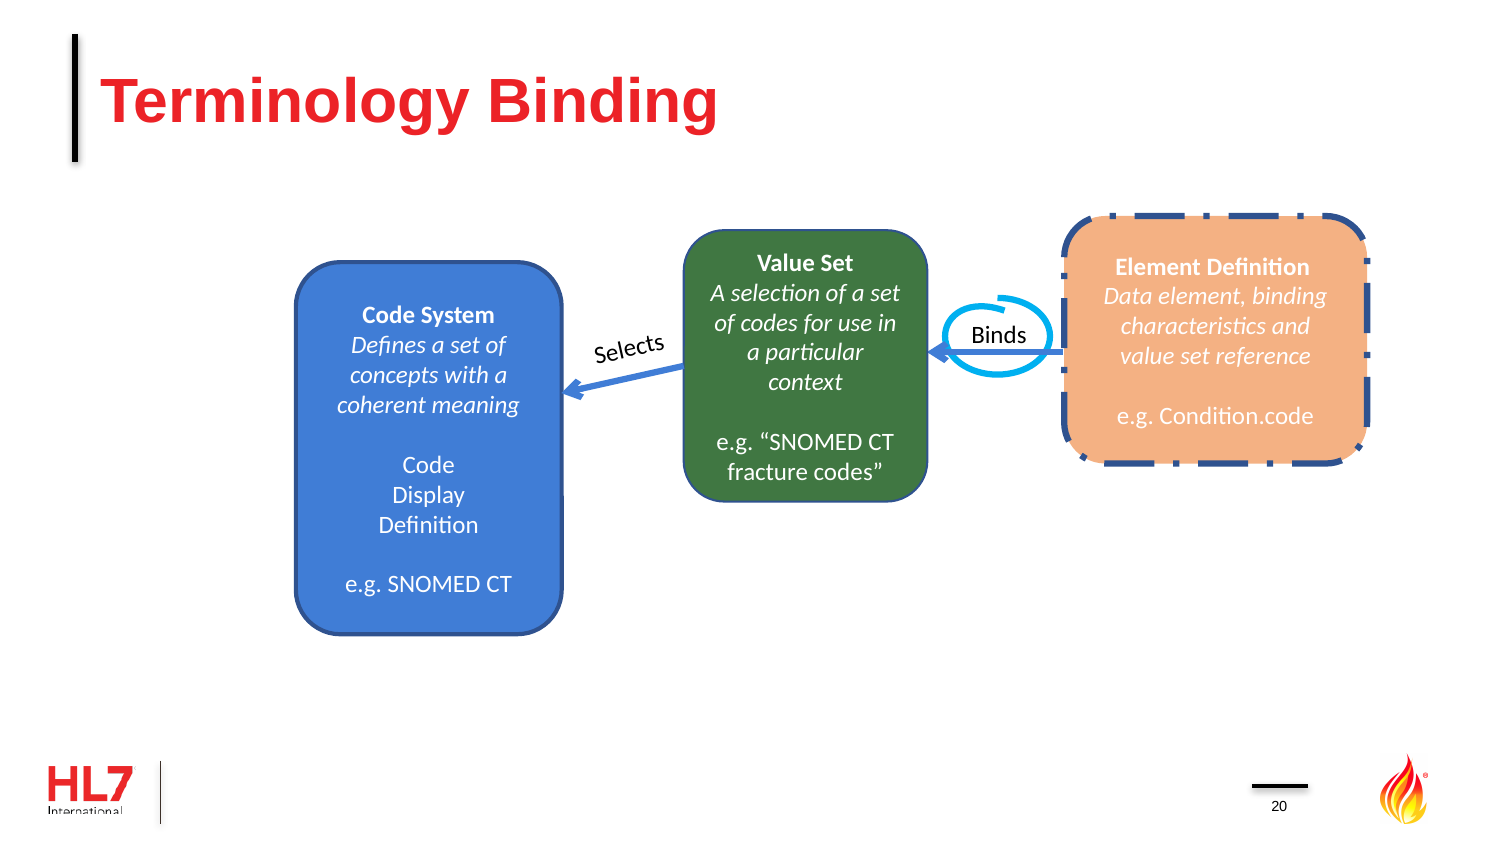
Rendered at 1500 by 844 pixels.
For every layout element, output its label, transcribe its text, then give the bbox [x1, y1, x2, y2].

text_box Value Set A selection of a set of codes for use in a particular context e.g. “SNOMED CT fracture codes” [681, 228, 930, 504]
text_box [945, 314, 956, 349]
text_box Binds [956, 311, 1042, 349]
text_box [561, 365, 684, 394]
text_box [957, 361, 1038, 375]
text_box [960, 297, 1038, 311]
text_box [1042, 315, 1051, 349]
text_box Element Definition Data element, binding characteristics and value set reference e.g. Condition.code [1062, 213, 1370, 466]
text_box Code System Defines a set of concepts with a coherent meaning Code Display Definition e.g. SNOMED CT [293, 260, 564, 637]
text_box 20 [1256, 788, 1302, 815]
text_box Selects [574, 314, 683, 364]
picture [1380, 753, 1428, 824]
title Terminology Binding [100, 33, 1451, 163]
